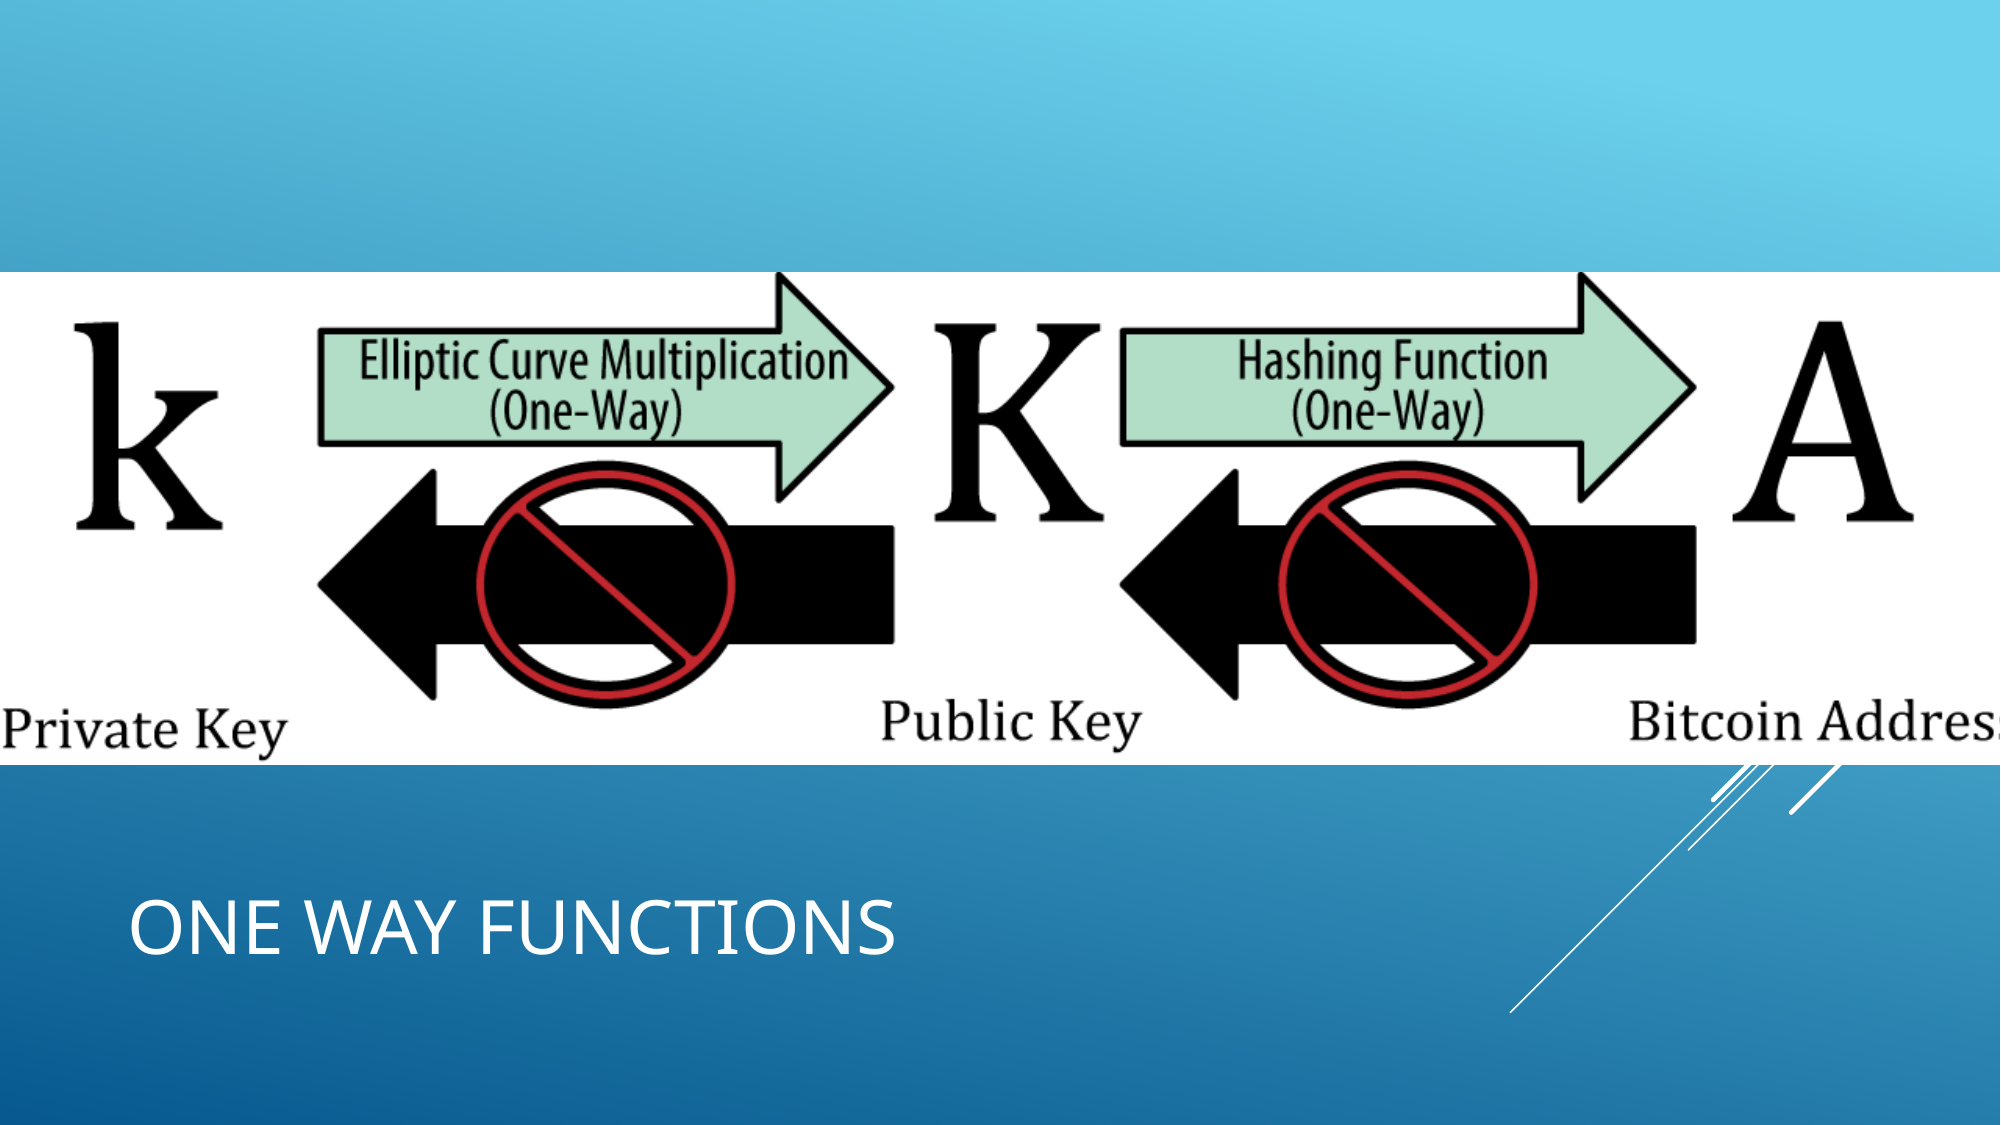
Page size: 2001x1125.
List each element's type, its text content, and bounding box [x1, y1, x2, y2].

title One way functions [112, 801, 1513, 1049]
picture [0, 272, 2000, 765]
